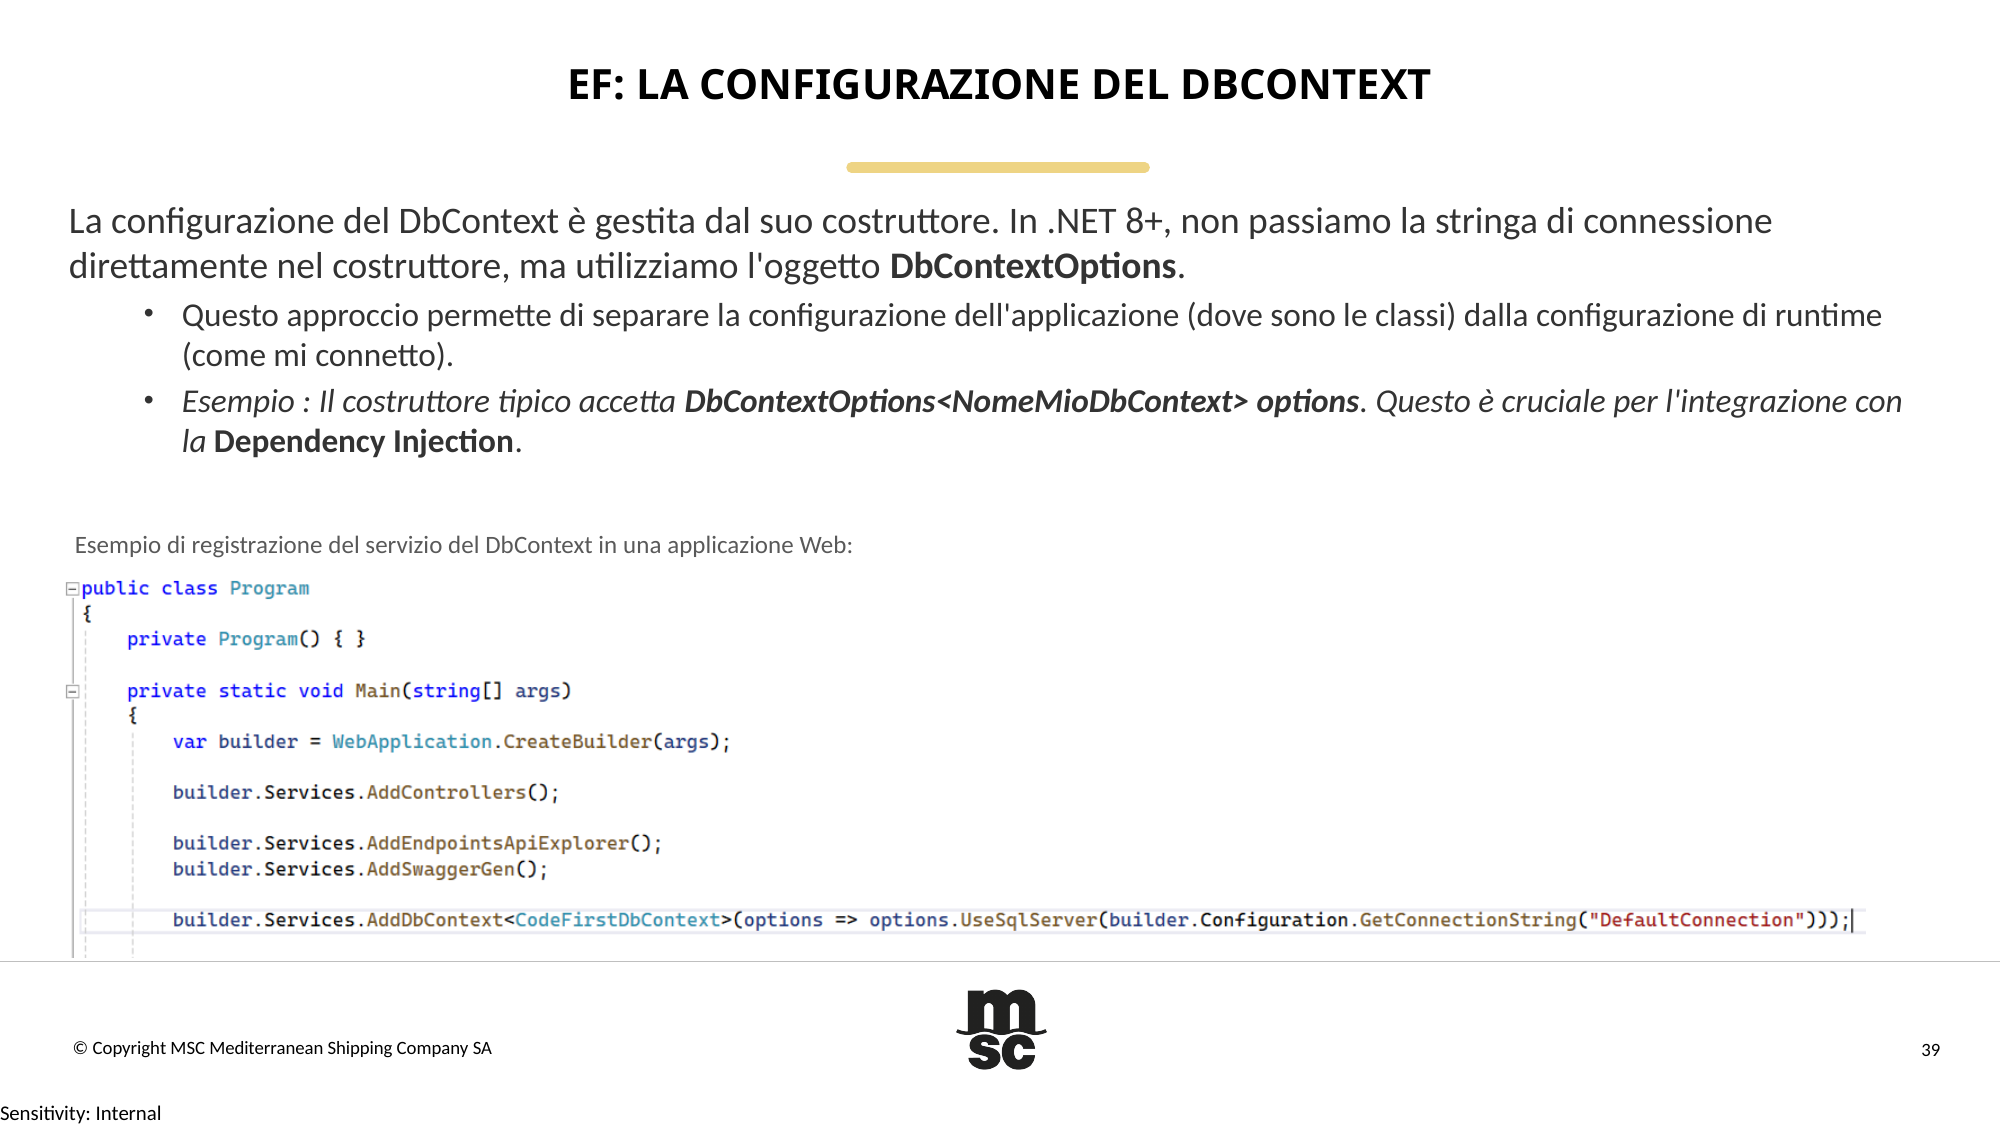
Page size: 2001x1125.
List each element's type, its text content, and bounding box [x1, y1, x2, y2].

picture [57, 572, 1866, 961]
picture [932, 962, 1071, 1105]
footer © Copyright MSC Mediterranean Shipping Company SA [57, 1028, 663, 1079]
title EF: La configurazione del DBCONTEXT [68, 0, 1931, 173]
list La configurazione del DbContext è gestita dal suo costruttore. In .NET 8+, non passiamo la stringa di connessione direttamente nel costruttore, ma utilizziamo l'oggetto DbContextOptions. Questo approccio permette di separare la configurazione dell'applicazione (dove sono le classi) dalla configurazione di runtime (come mi connetto). Esempio : Il costruttore tipico accetta DbContextOptions<NomeMioDbContext> options. Questo è cruciale per l'integrazione con la Dependency Injection. [68, 196, 1927, 478]
slide_number 39 [1879, 1030, 1956, 1081]
text_box Esempio di registrazione del servizio del DbContext in una applicazione Web: [60, 521, 871, 566]
